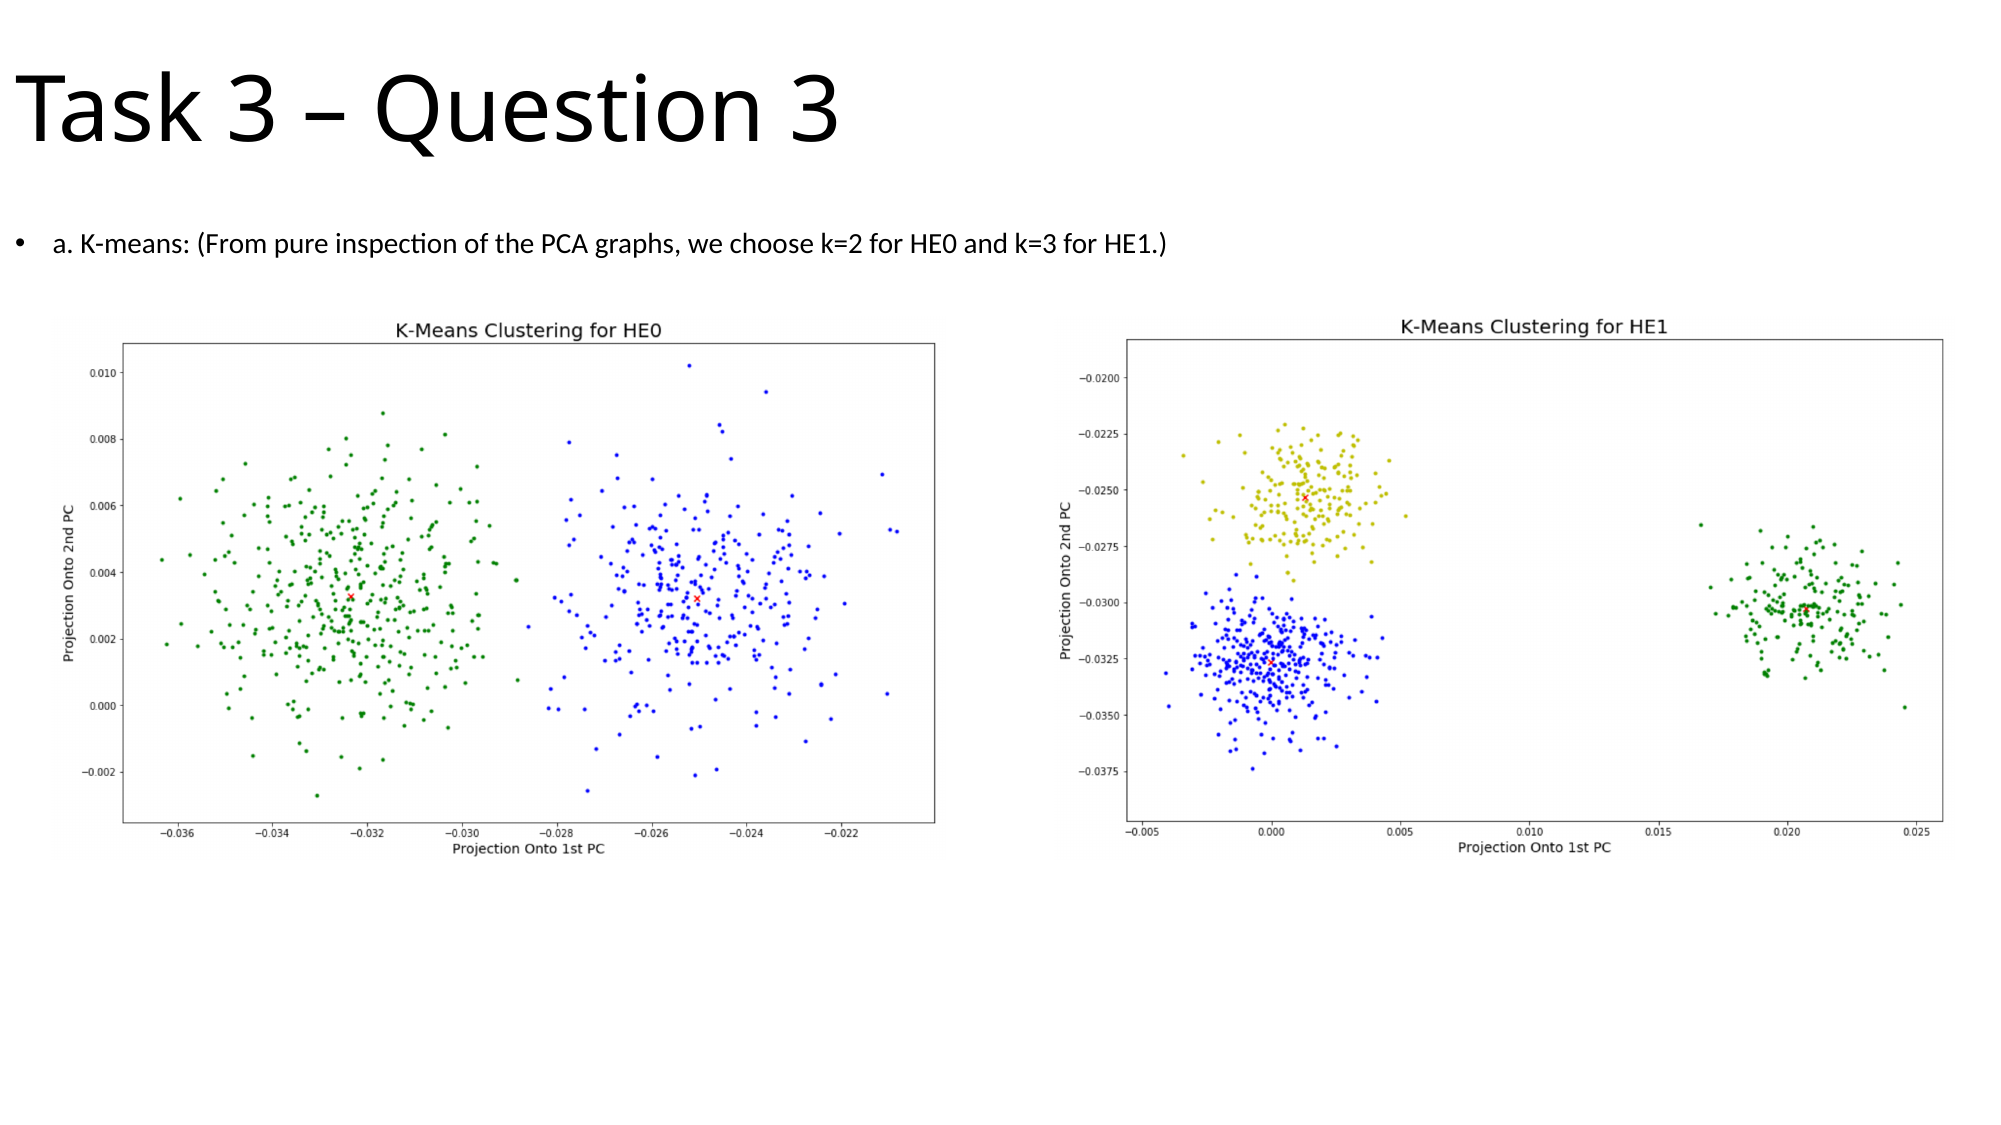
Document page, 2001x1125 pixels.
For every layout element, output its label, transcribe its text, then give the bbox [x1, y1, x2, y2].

list a. K-means: (From pure inspection of the PCA graphs, we choose k=2 for HE0 and k=3 for HE1.) [0, 220, 2000, 1125]
picture [1054, 316, 1955, 860]
title Task 3 – Question 3 [0, 3, 1725, 220]
picture [51, 316, 946, 860]
